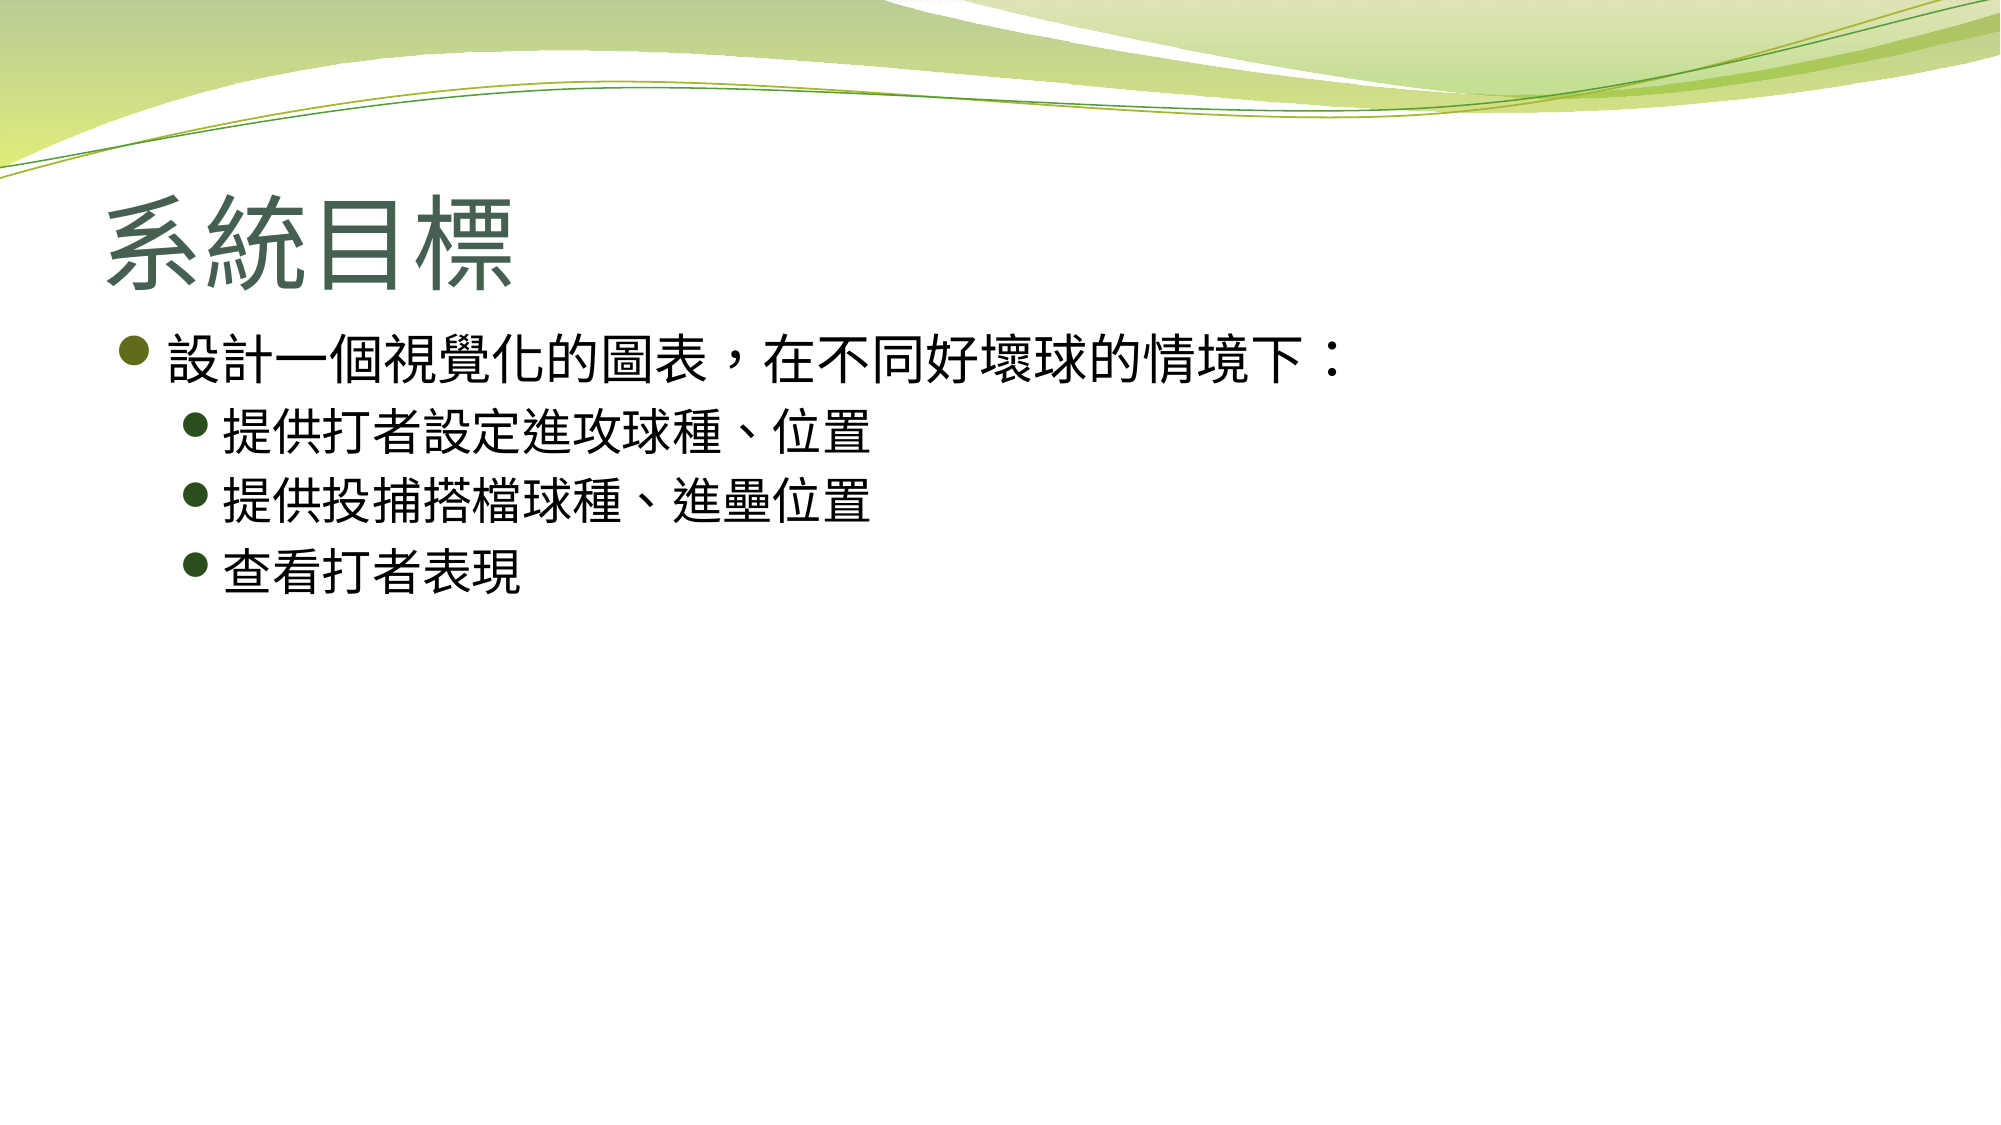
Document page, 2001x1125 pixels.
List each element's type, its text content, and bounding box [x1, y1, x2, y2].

list 設計一個視覺化的圖表，在不同好壞球的情境下： 提供打者設定進攻球種、位置 提供投捕搭檔球種、進壘位置 查看打者表現 [99, 317, 1900, 1038]
title 系統目標 [99, 115, 1900, 303]
